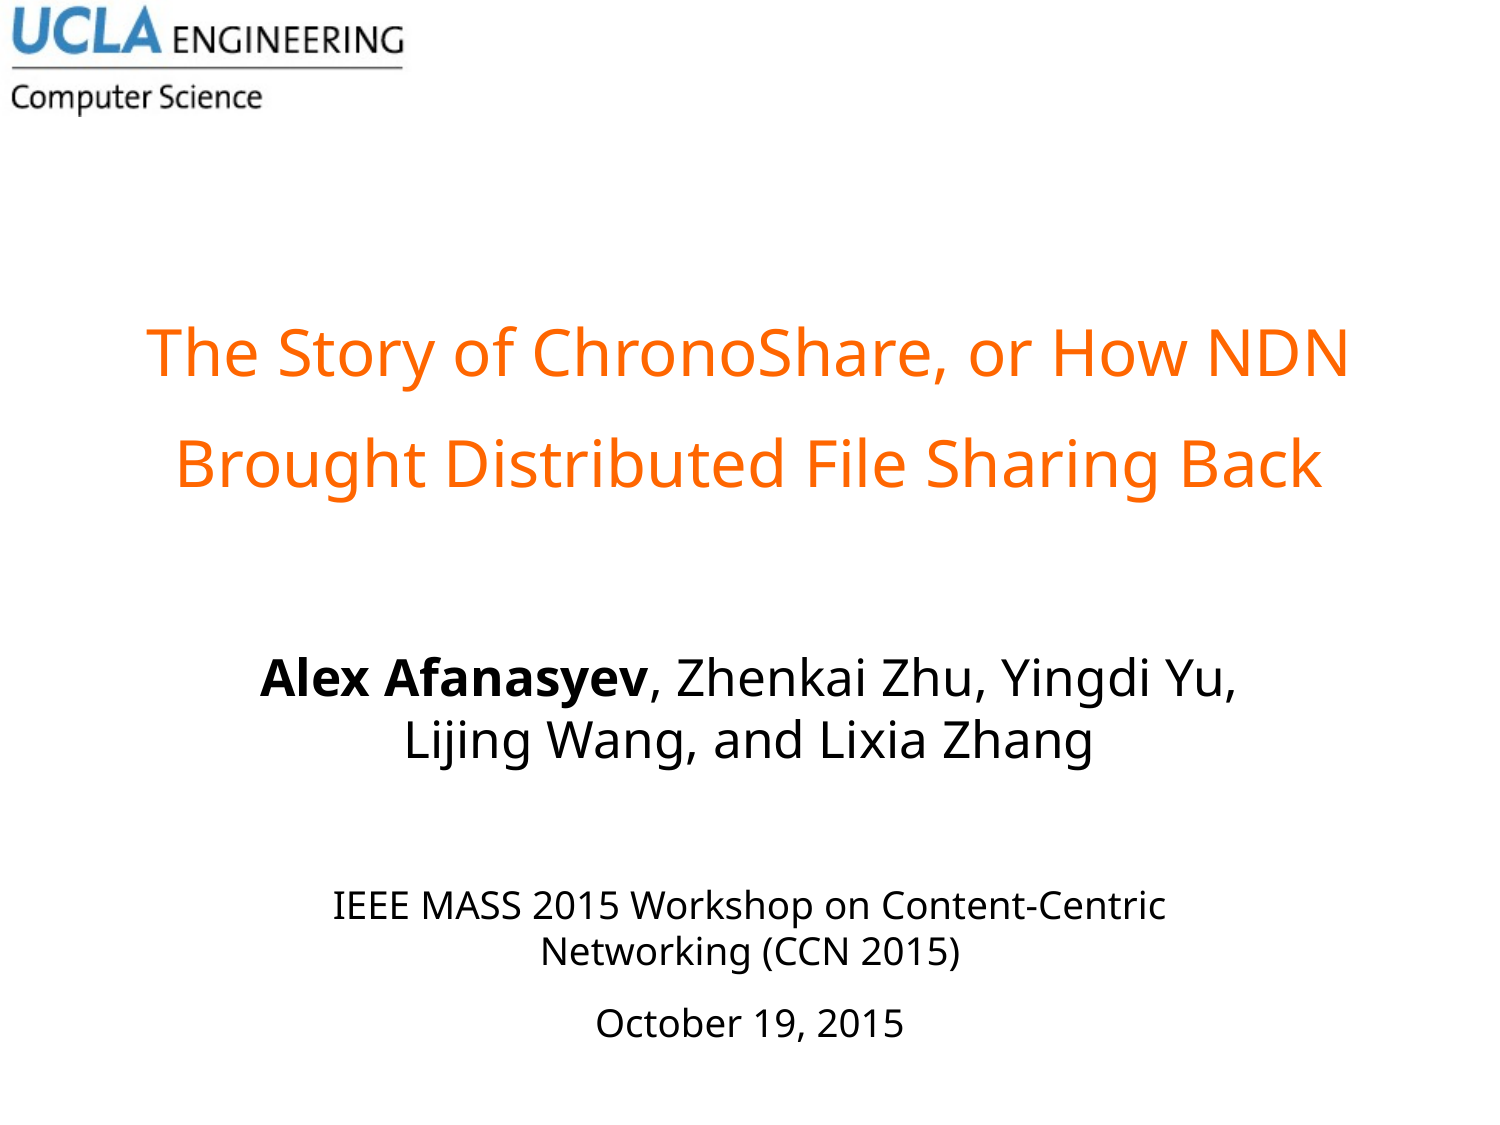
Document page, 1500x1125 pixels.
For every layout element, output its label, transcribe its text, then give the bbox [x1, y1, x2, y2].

title The Story of ChronoShare, or How NDN Brought Distributed File Sharing Back [0, 261, 1500, 585]
subtitle Alex Afanasyev, Zhenkai Zhu, Yingdi Yu, Lijing Wang, and Lixia Zhang IEEE MASS 2015 Workshop on Content-Centric Networking (CCN 2015) October 19, 2015 [225, 637, 1275, 1054]
picture [0, 0, 412, 117]
